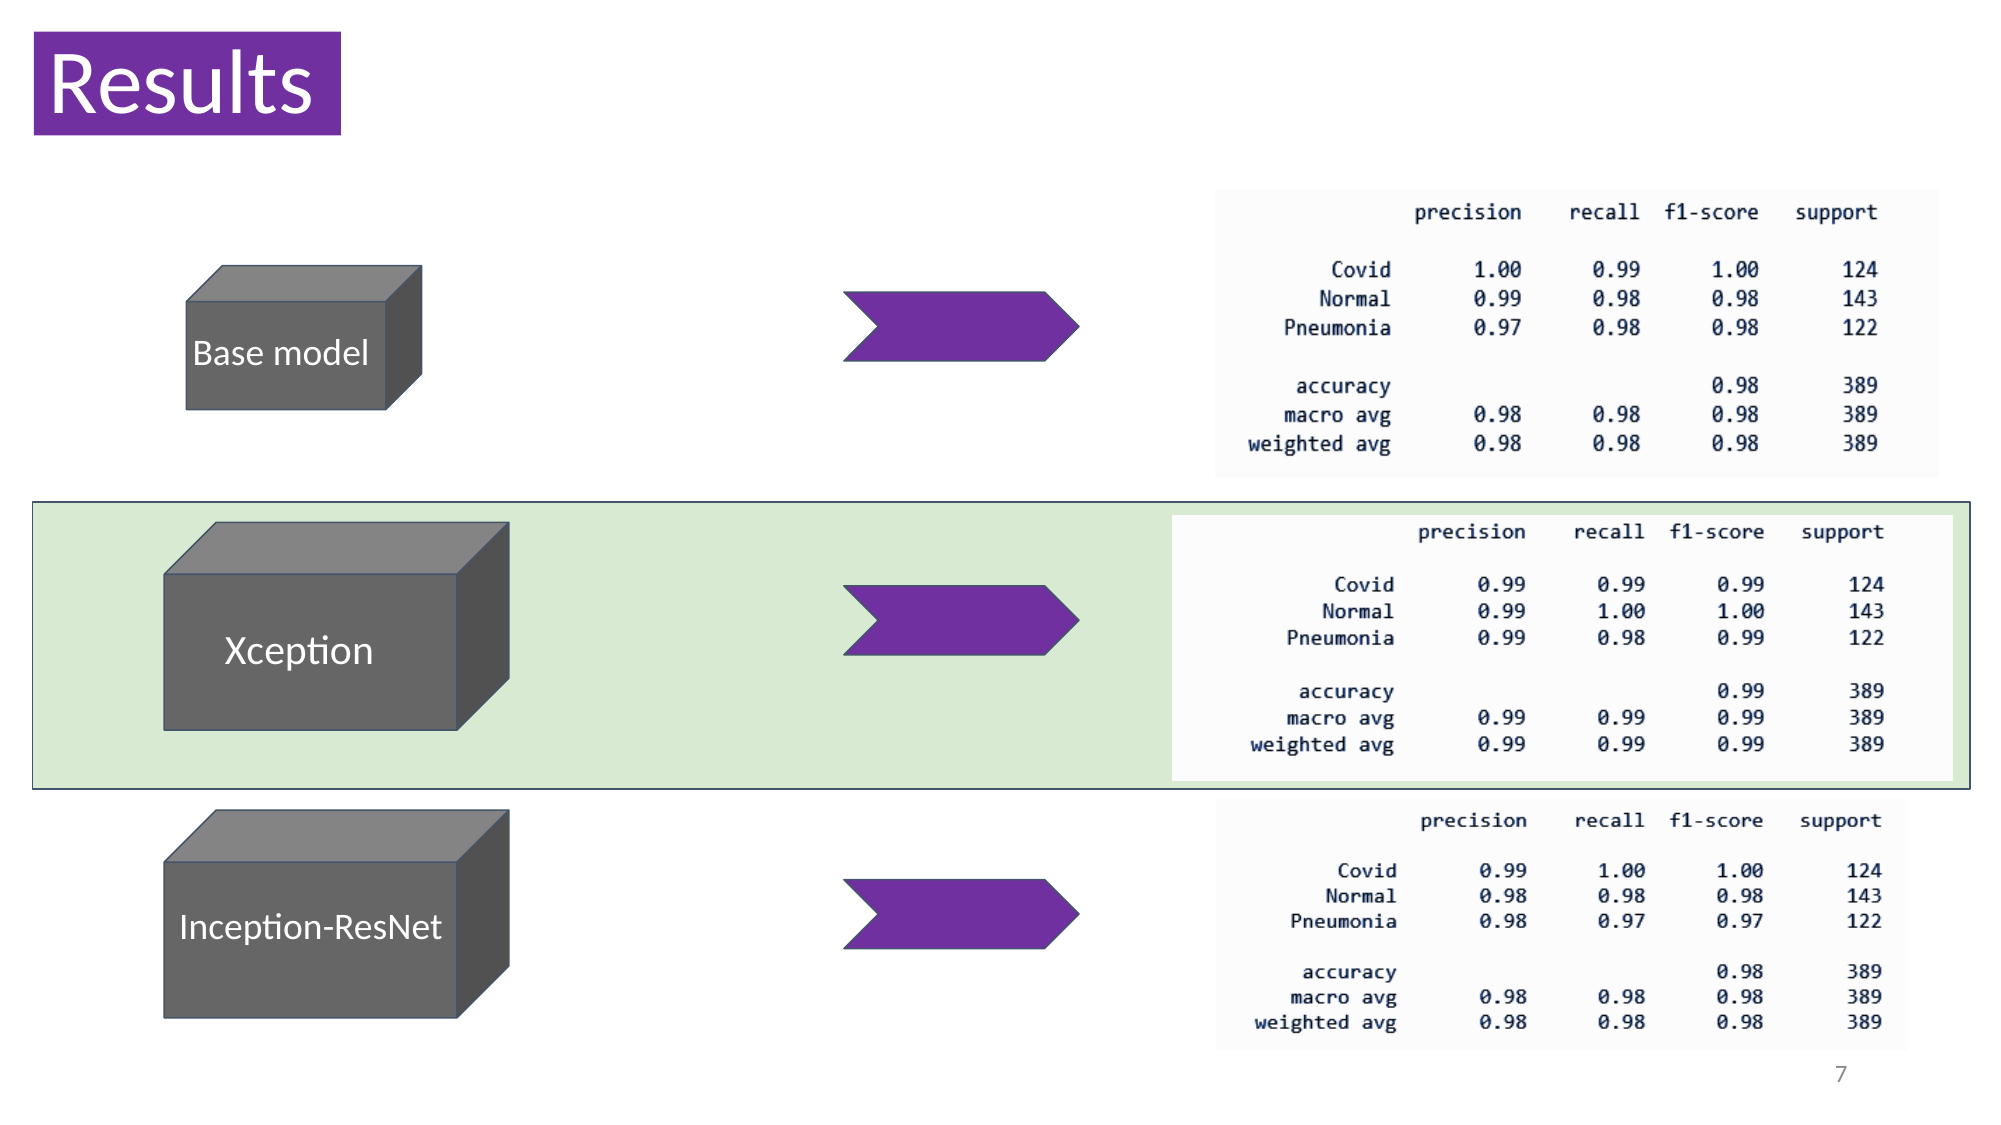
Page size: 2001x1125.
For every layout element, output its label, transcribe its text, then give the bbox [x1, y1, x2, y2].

picture [1216, 799, 1908, 1050]
text_box [843, 879, 1080, 949]
text_box [164, 810, 509, 1018]
text_box [164, 522, 509, 731]
picture [1215, 189, 1939, 477]
slide_number ‹#› [1412, 1058, 1863, 1103]
title Results [33, 31, 341, 136]
text_box [32, 502, 1971, 790]
text_box Base model [177, 312, 431, 388]
text_box [186, 265, 422, 312]
text_box [843, 292, 1080, 361]
text_box Xception [209, 607, 464, 688]
text_box [843, 585, 1080, 655]
text_box [186, 388, 408, 410]
text_box Inception-ResNet [164, 886, 464, 962]
picture [1172, 515, 1953, 781]
